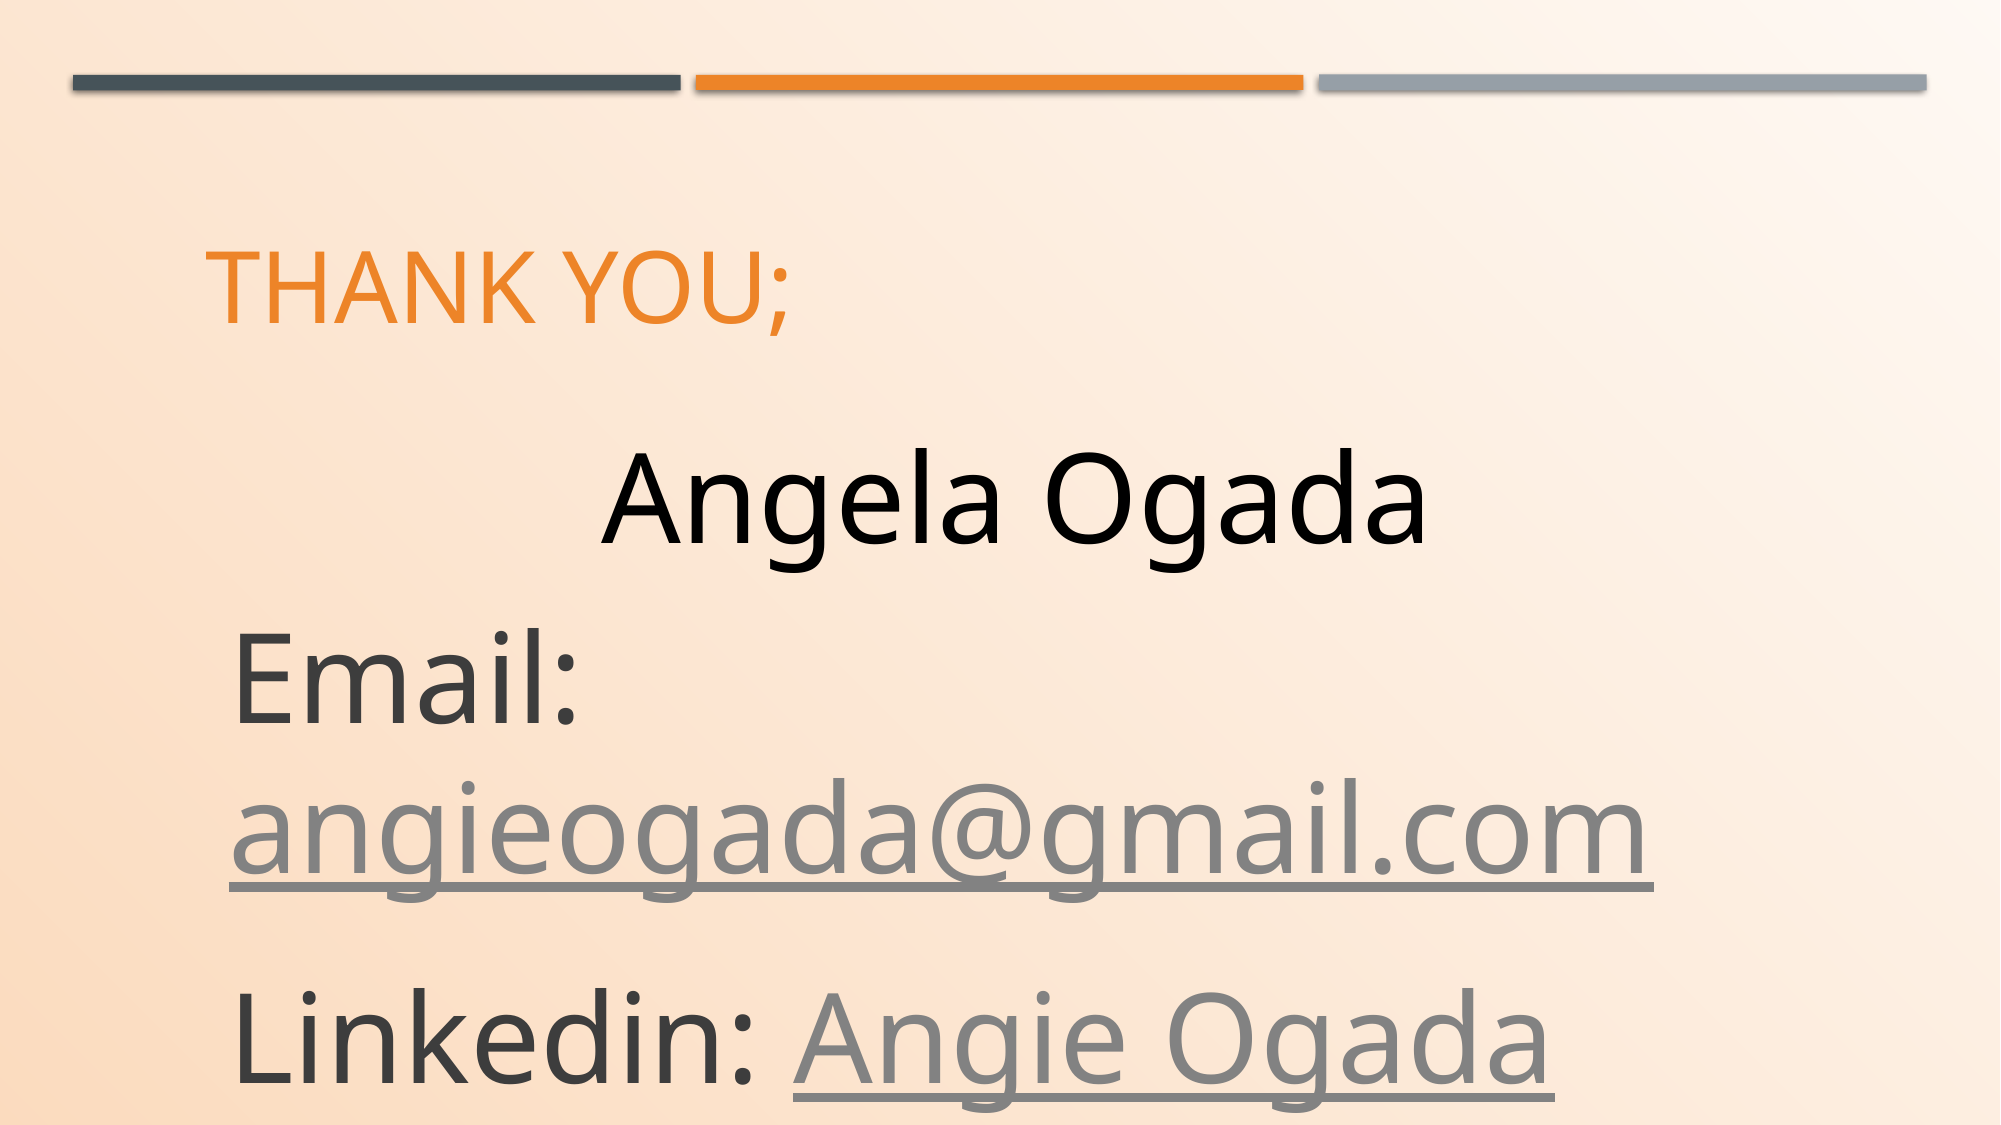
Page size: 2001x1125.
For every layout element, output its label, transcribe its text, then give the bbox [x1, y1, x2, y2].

text_box Angela Ogada Email: angieogada@gmail.com Linkedin: Angie Ogada [213, 410, 1821, 1125]
text_box Thank you; [190, 132, 1434, 435]
